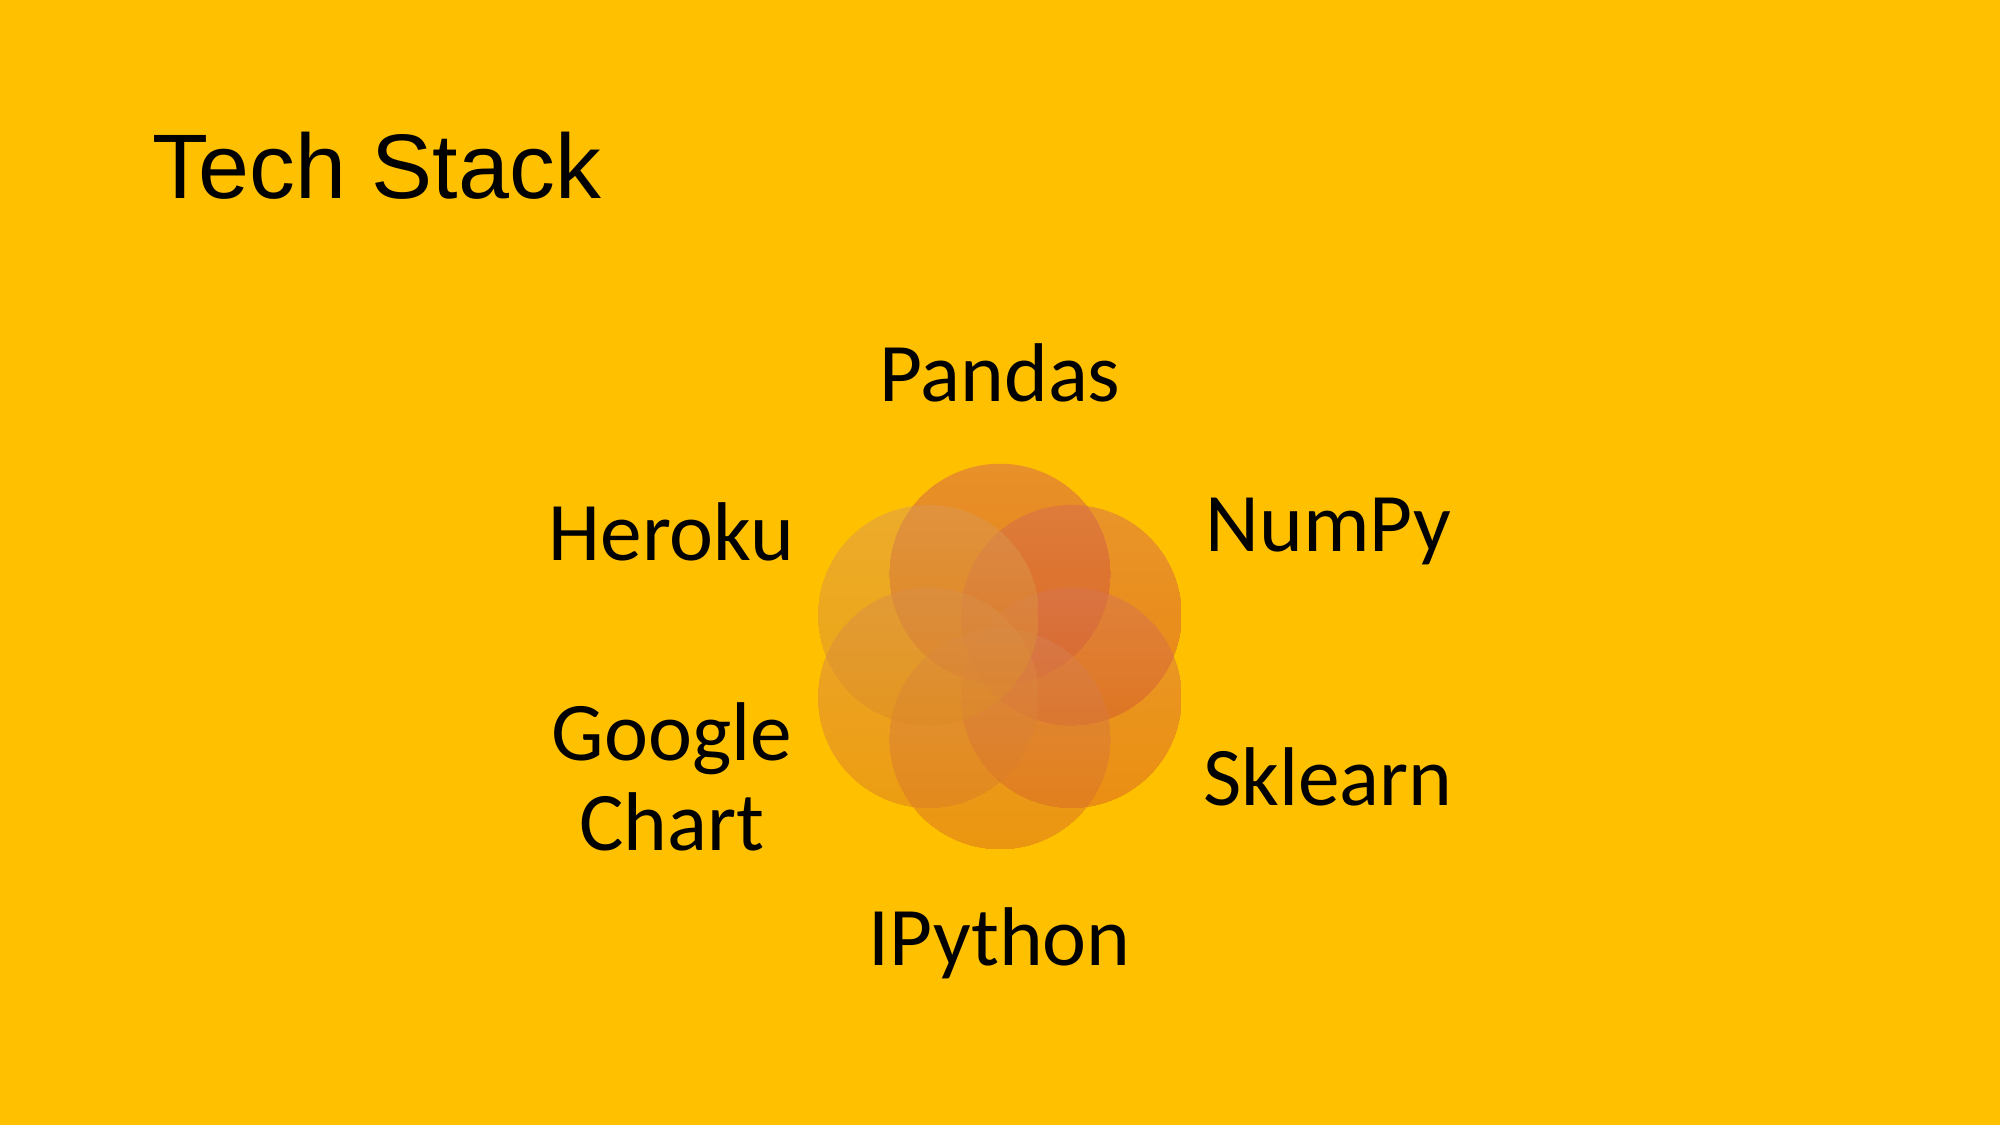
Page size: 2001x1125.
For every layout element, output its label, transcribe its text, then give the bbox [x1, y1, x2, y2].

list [137, 299, 1863, 1014]
title Tech Stack [137, 59, 1863, 278]
